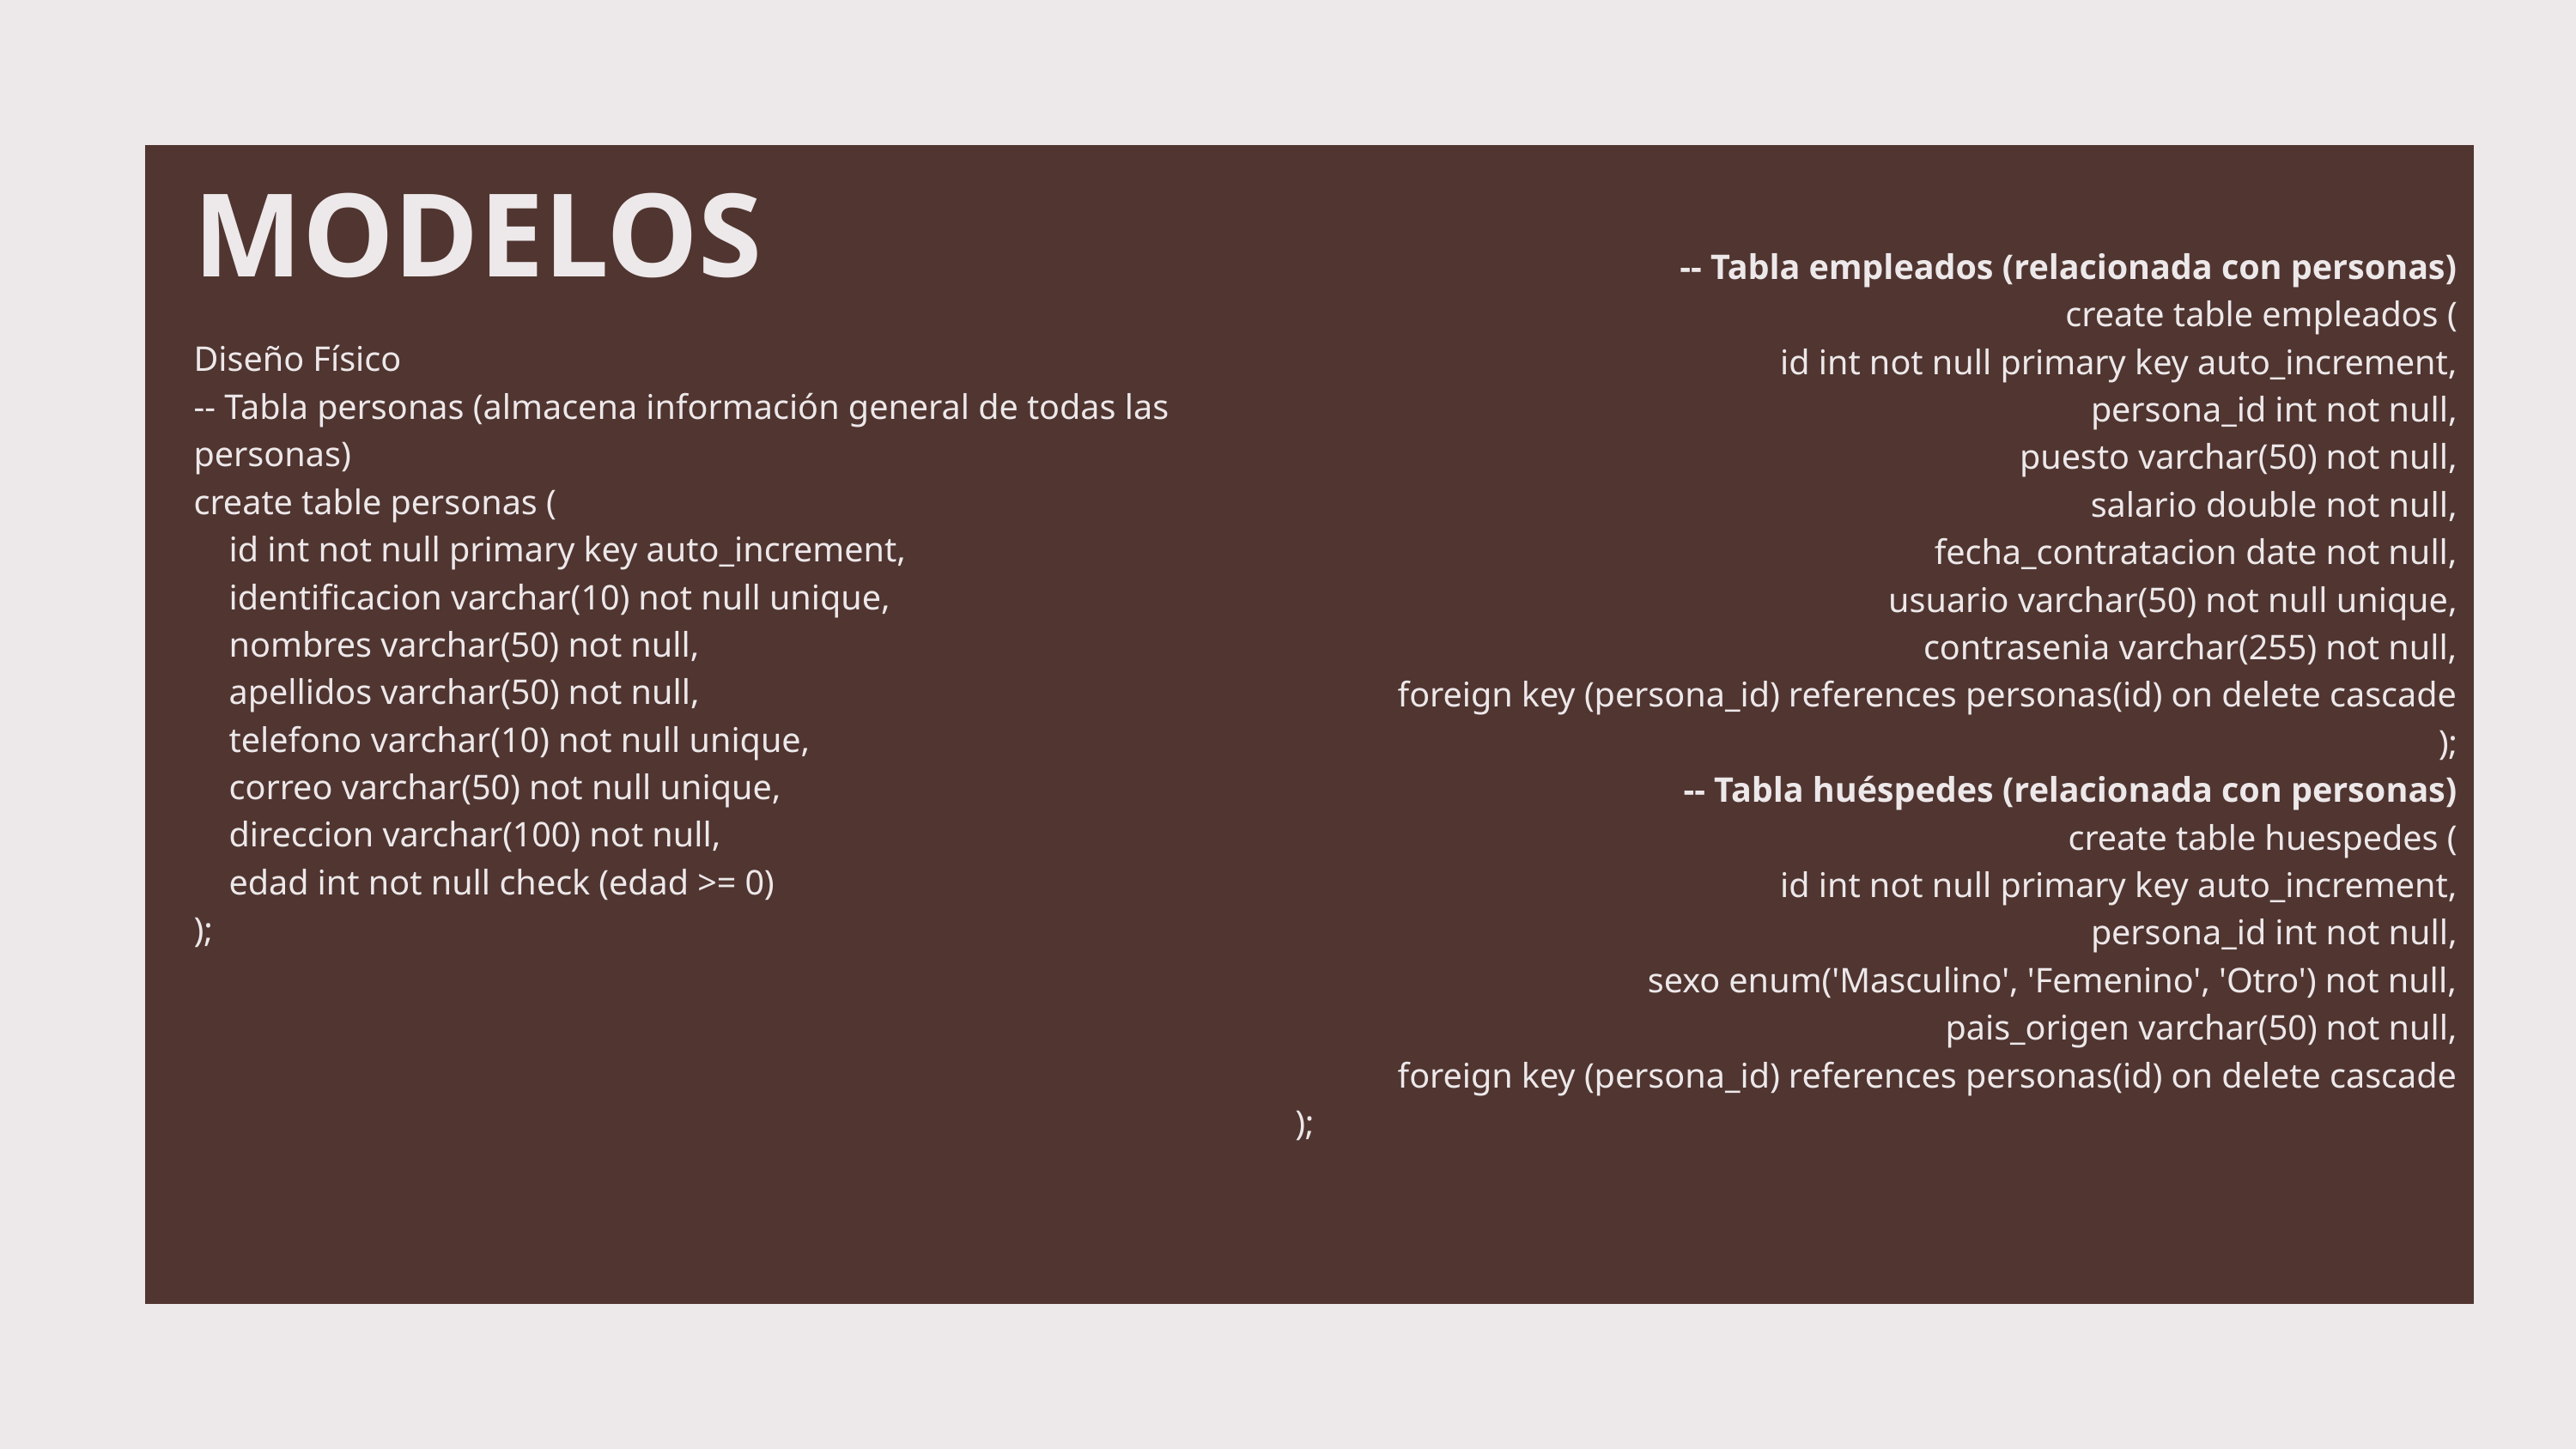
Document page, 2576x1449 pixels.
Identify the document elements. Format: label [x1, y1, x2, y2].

text_box [144, 144, 2474, 1304]
